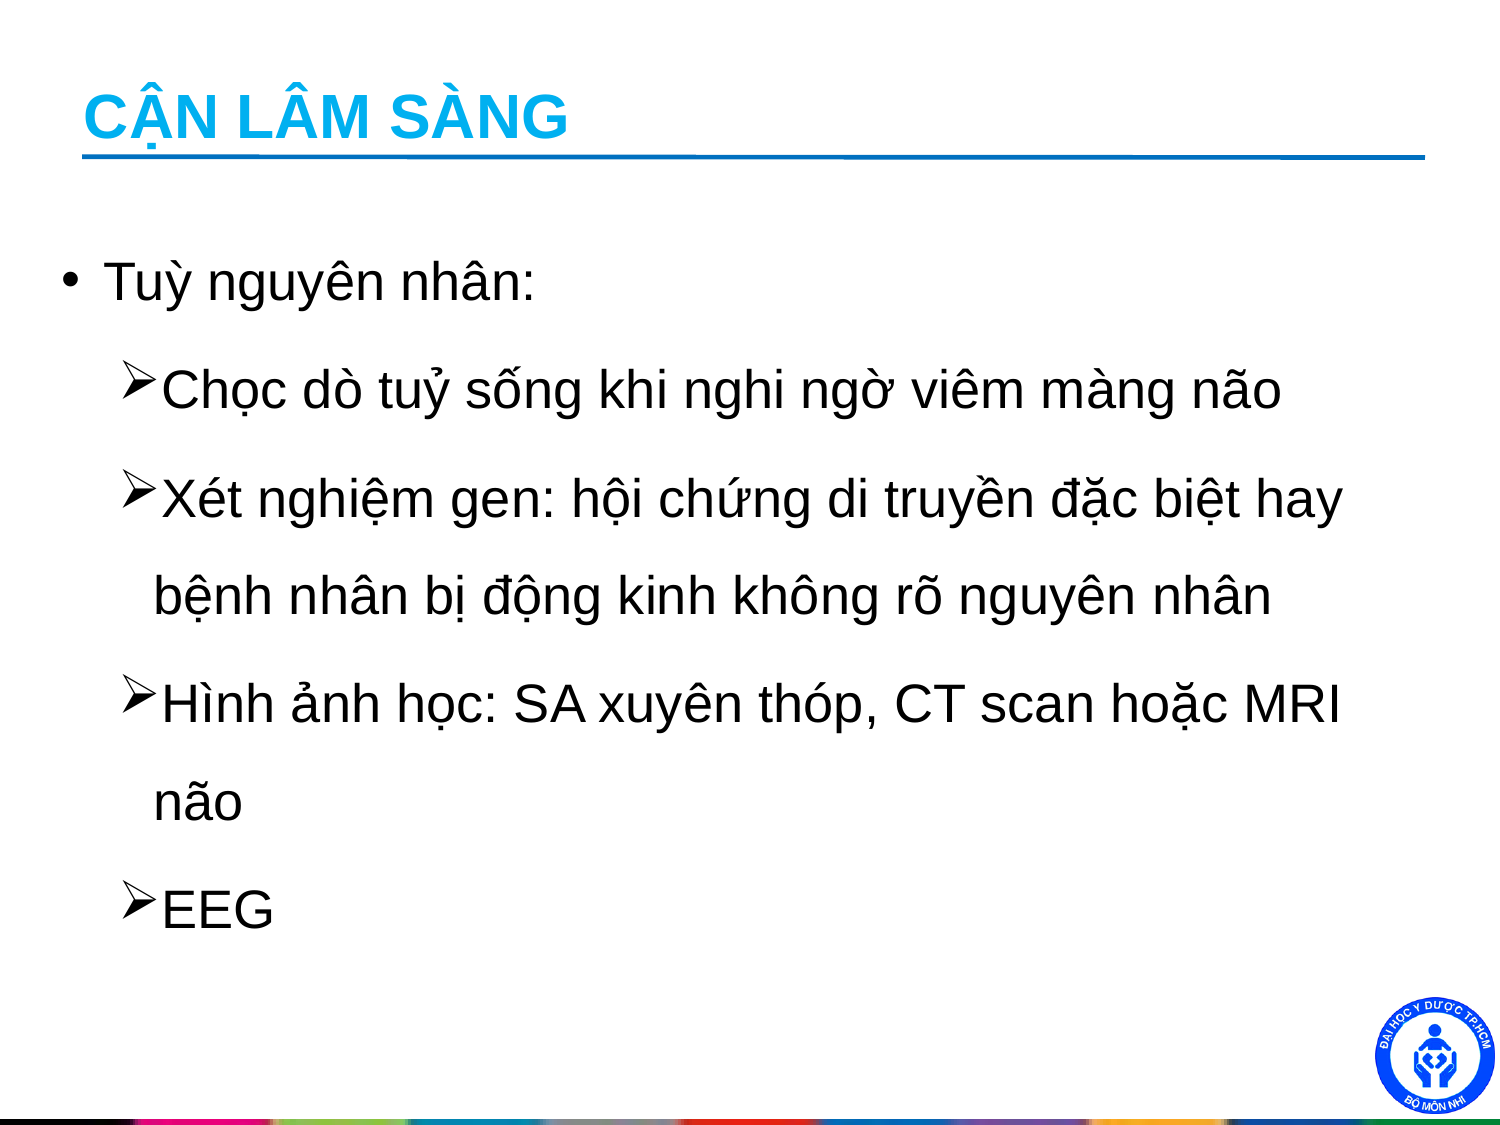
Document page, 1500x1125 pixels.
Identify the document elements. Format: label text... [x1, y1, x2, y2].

picture [530, 1119, 1352, 1125]
picture [0, 1119, 416, 1125]
picture [1375, 997, 1495, 1114]
title CẬN LÂM SÀNG [68, 39, 1426, 187]
list Tuỳ nguyên nhân: Chọc dò tuỷ sống khi nghi ngờ viêm màng não Xét nghiệm gen: hội chứng di truyền đặc biệt hay bệnh nhân bị động kinh không rõ nguyên nhân Hình ảnh học: SA xuyên thóp, CT scan hoặc MRI não EEG [47, 206, 1426, 1001]
picture [1360, 1119, 1500, 1125]
